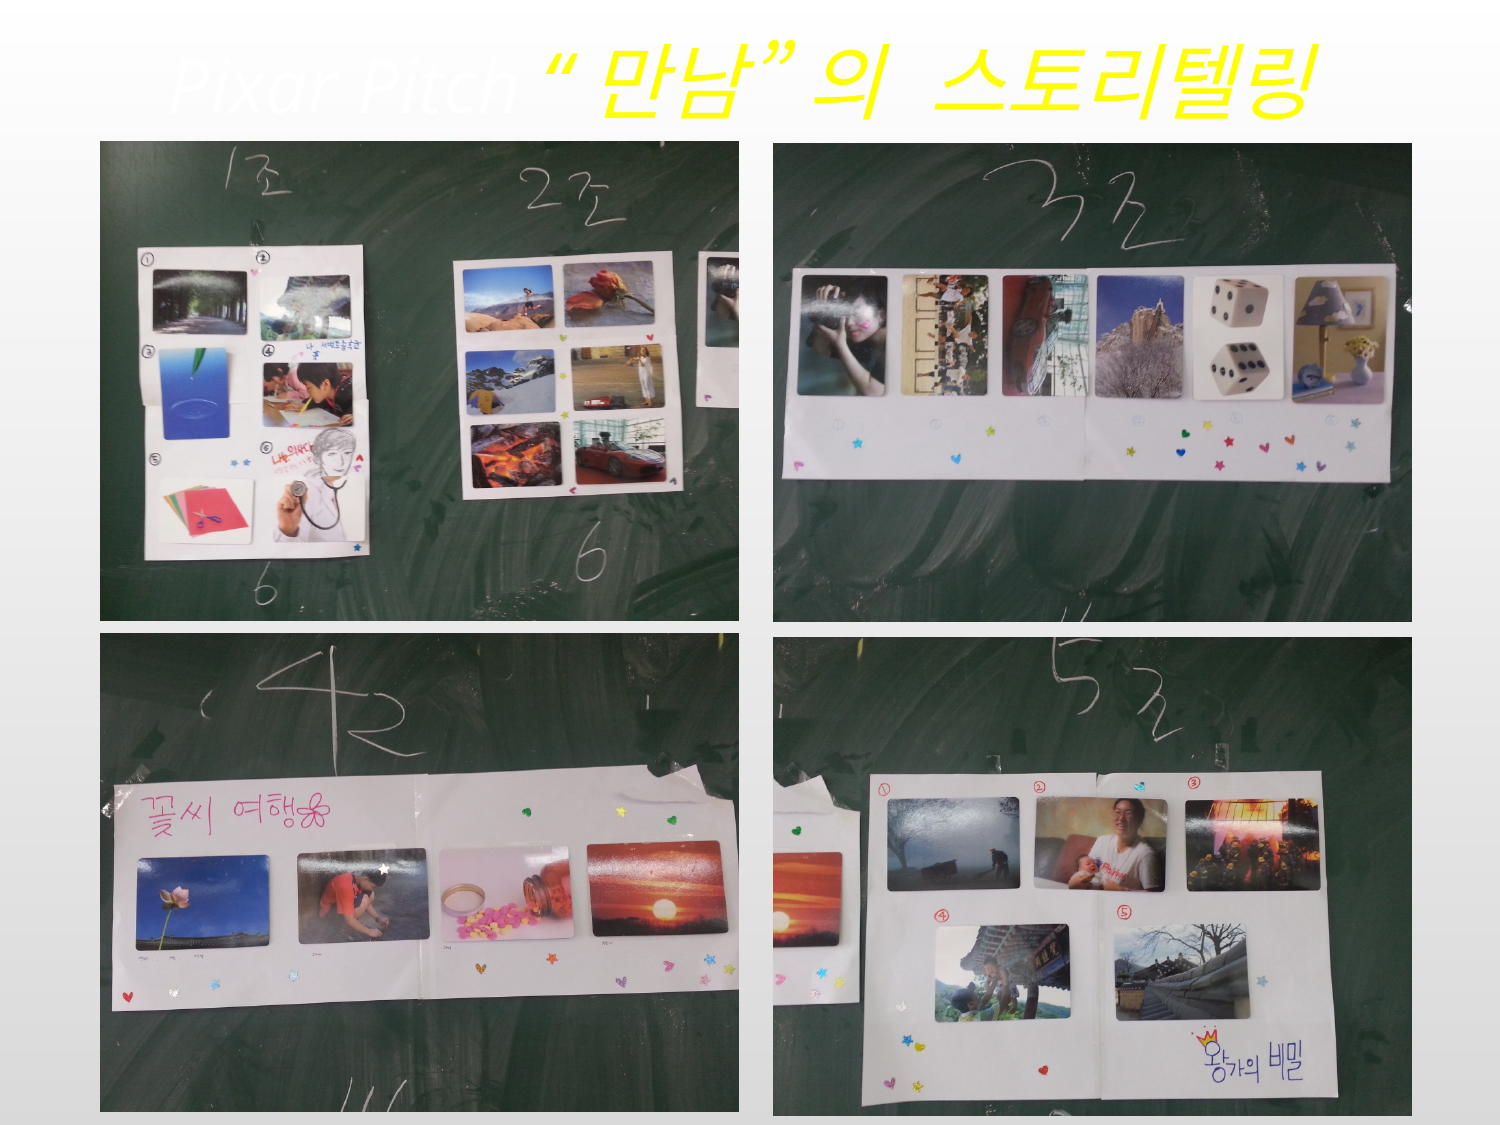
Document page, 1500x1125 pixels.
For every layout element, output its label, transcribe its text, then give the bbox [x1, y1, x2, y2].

text_box Pixar Pitch “만남” 의 스토리텔링 [152, 0, 1500, 138]
picture [100, 633, 739, 1112]
picture [773, 143, 1412, 622]
picture [773, 636, 1412, 1116]
picture [100, 141, 739, 621]
